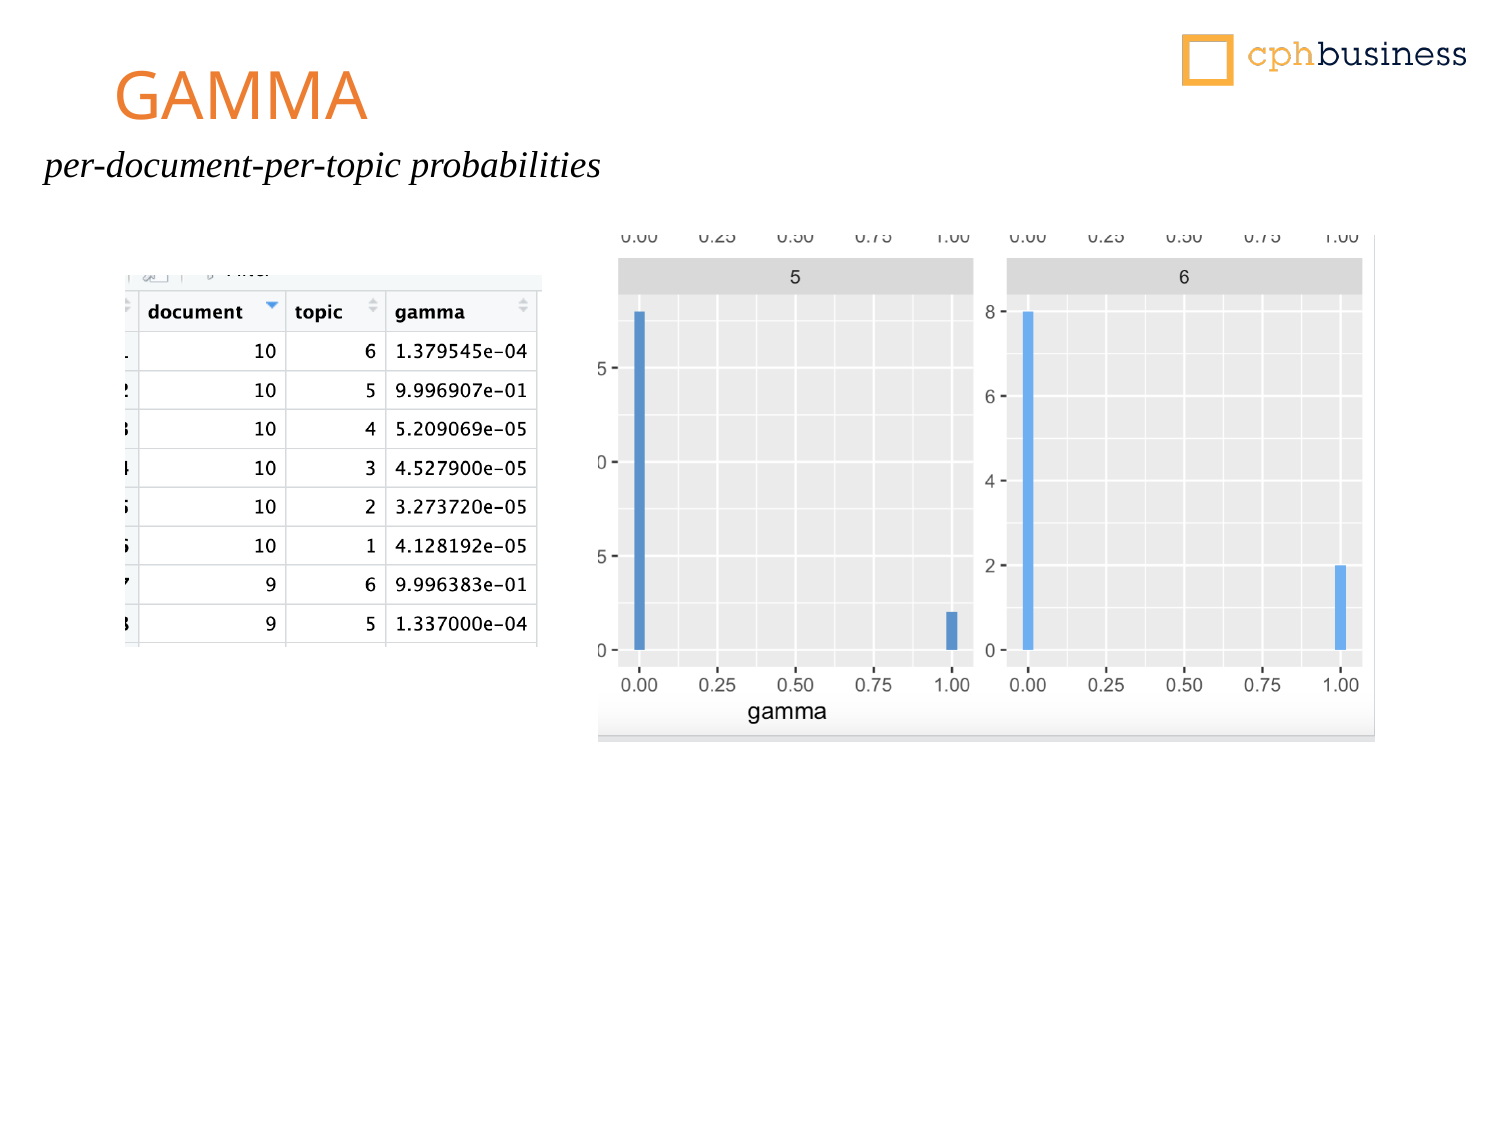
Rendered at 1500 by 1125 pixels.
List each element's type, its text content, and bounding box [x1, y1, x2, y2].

text_box GAMMA [98, 45, 384, 141]
picture [1131, 0, 1500, 137]
picture [125, 275, 542, 647]
text_box per-document-per-topic probabilities [29, 132, 789, 193]
picture [598, 235, 1375, 742]
